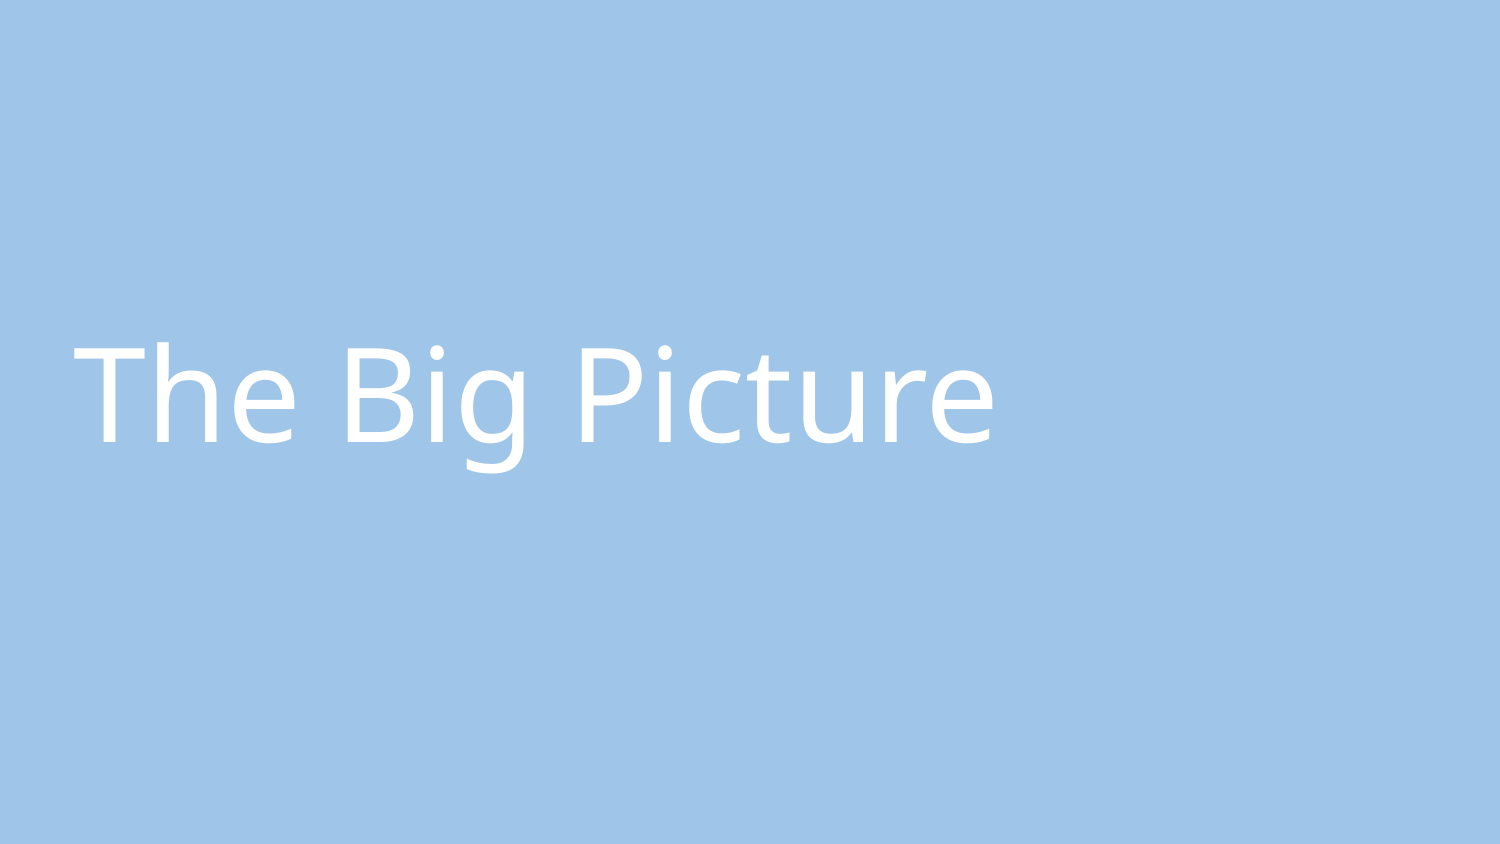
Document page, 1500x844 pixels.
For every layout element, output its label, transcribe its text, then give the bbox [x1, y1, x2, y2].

text_box The Big Picture [58, 253, 1473, 729]
